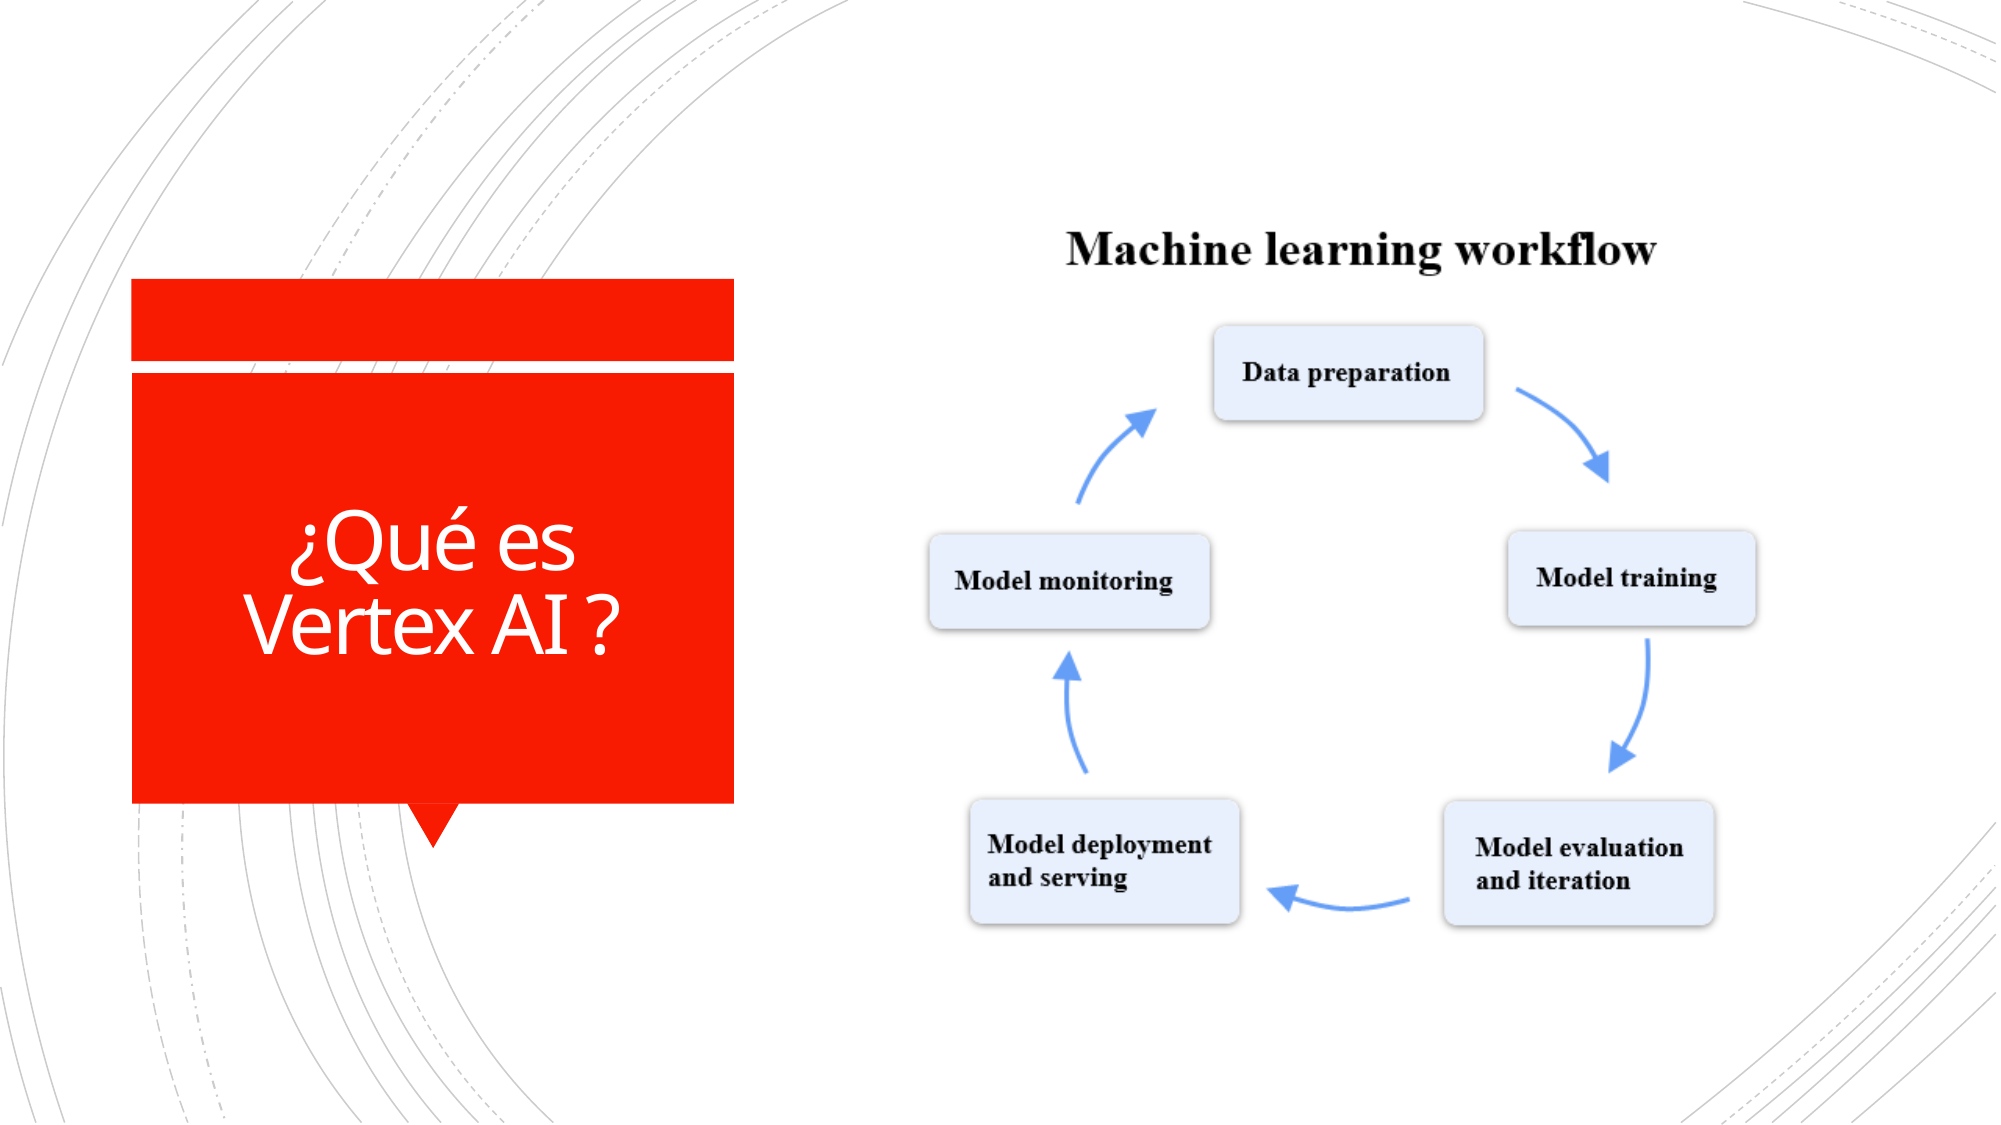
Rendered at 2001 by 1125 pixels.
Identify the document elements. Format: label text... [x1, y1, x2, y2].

title ¿Qué es Vertex AI ? [145, 385, 720, 789]
picture [879, 181, 1802, 960]
